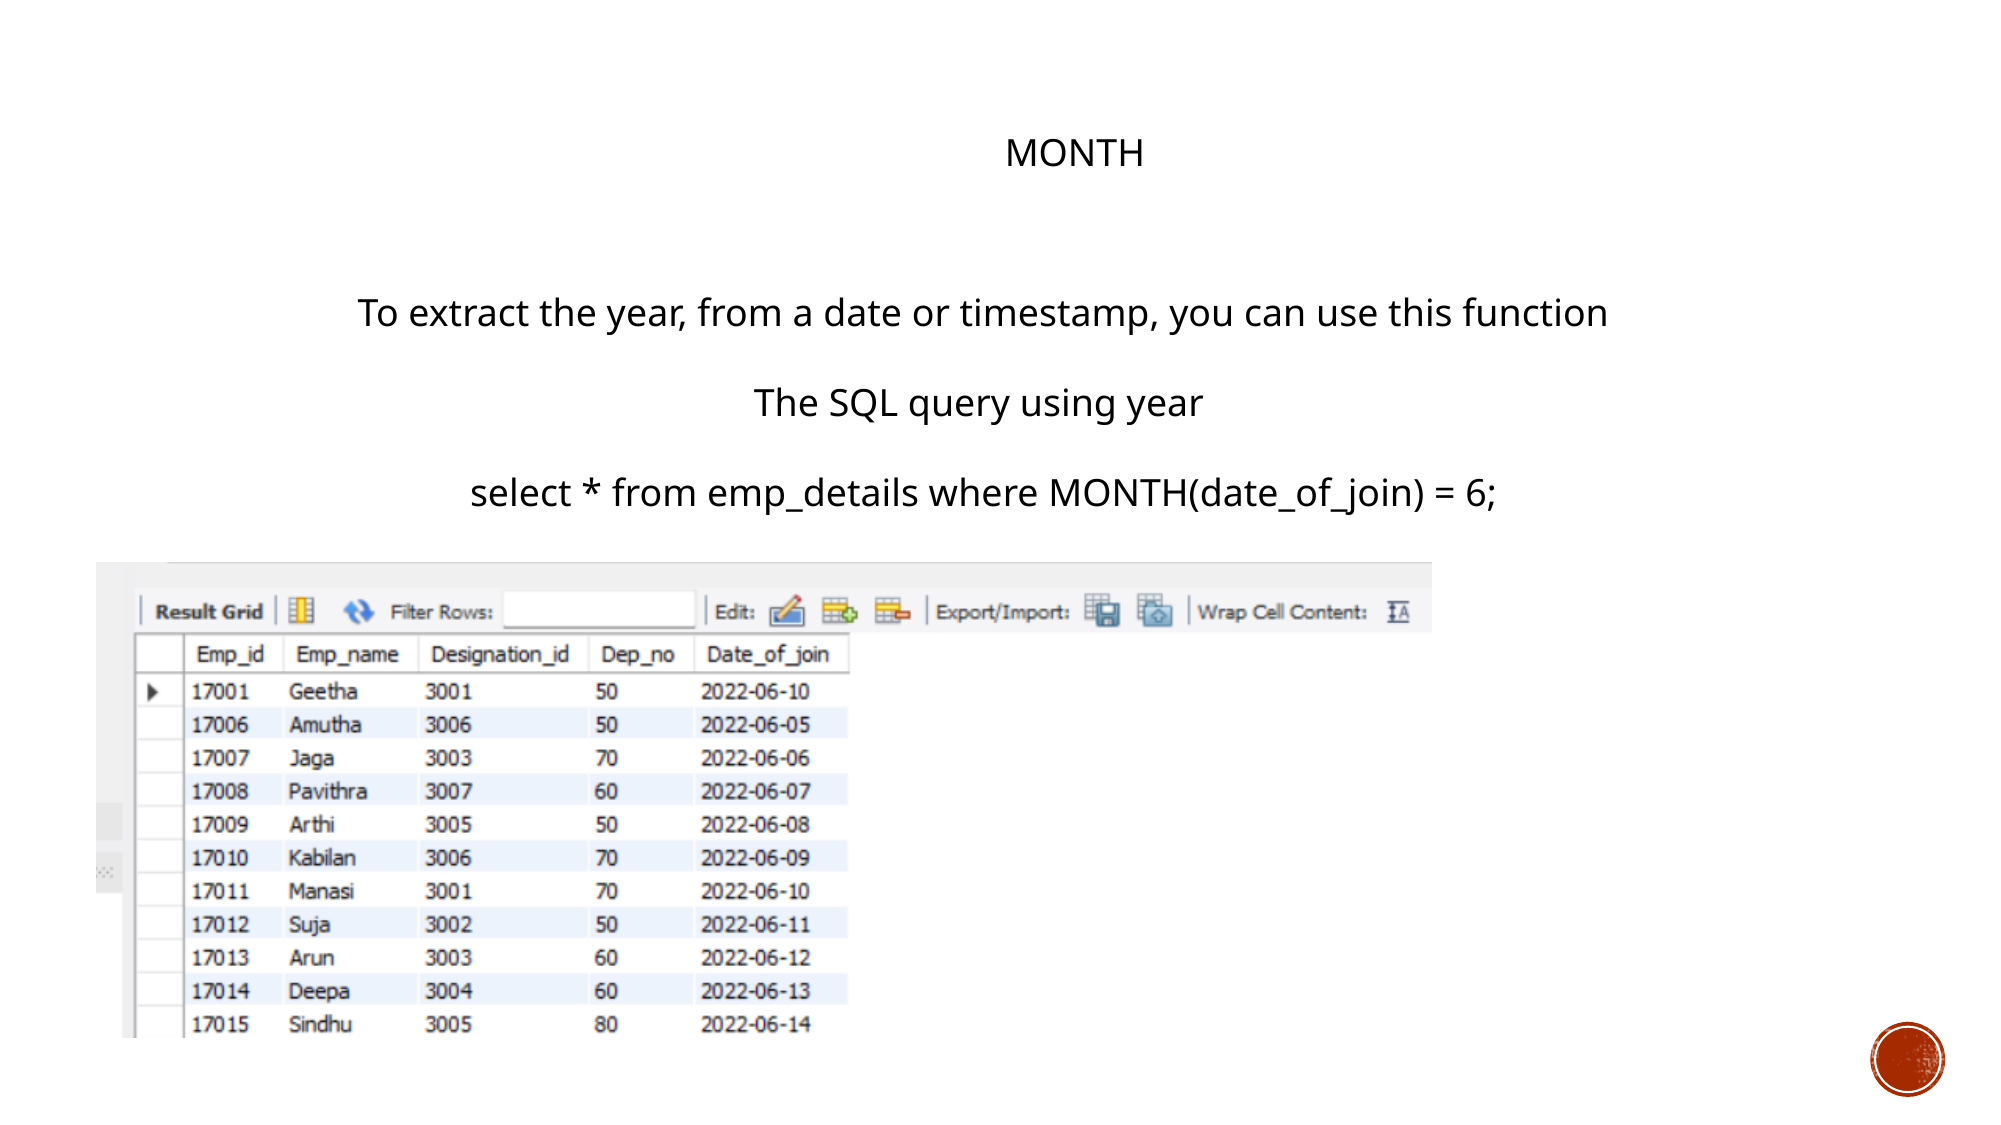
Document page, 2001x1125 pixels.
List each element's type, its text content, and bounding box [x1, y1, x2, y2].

text_box To extract the year, from a date or timestamp, you can use this function The SQL query using year select * from emp_details where MONTH(date_of_join) = 6; [96, 217, 1872, 586]
picture [97, 562, 1431, 1037]
text_box MONTH [112, 96, 1888, 207]
